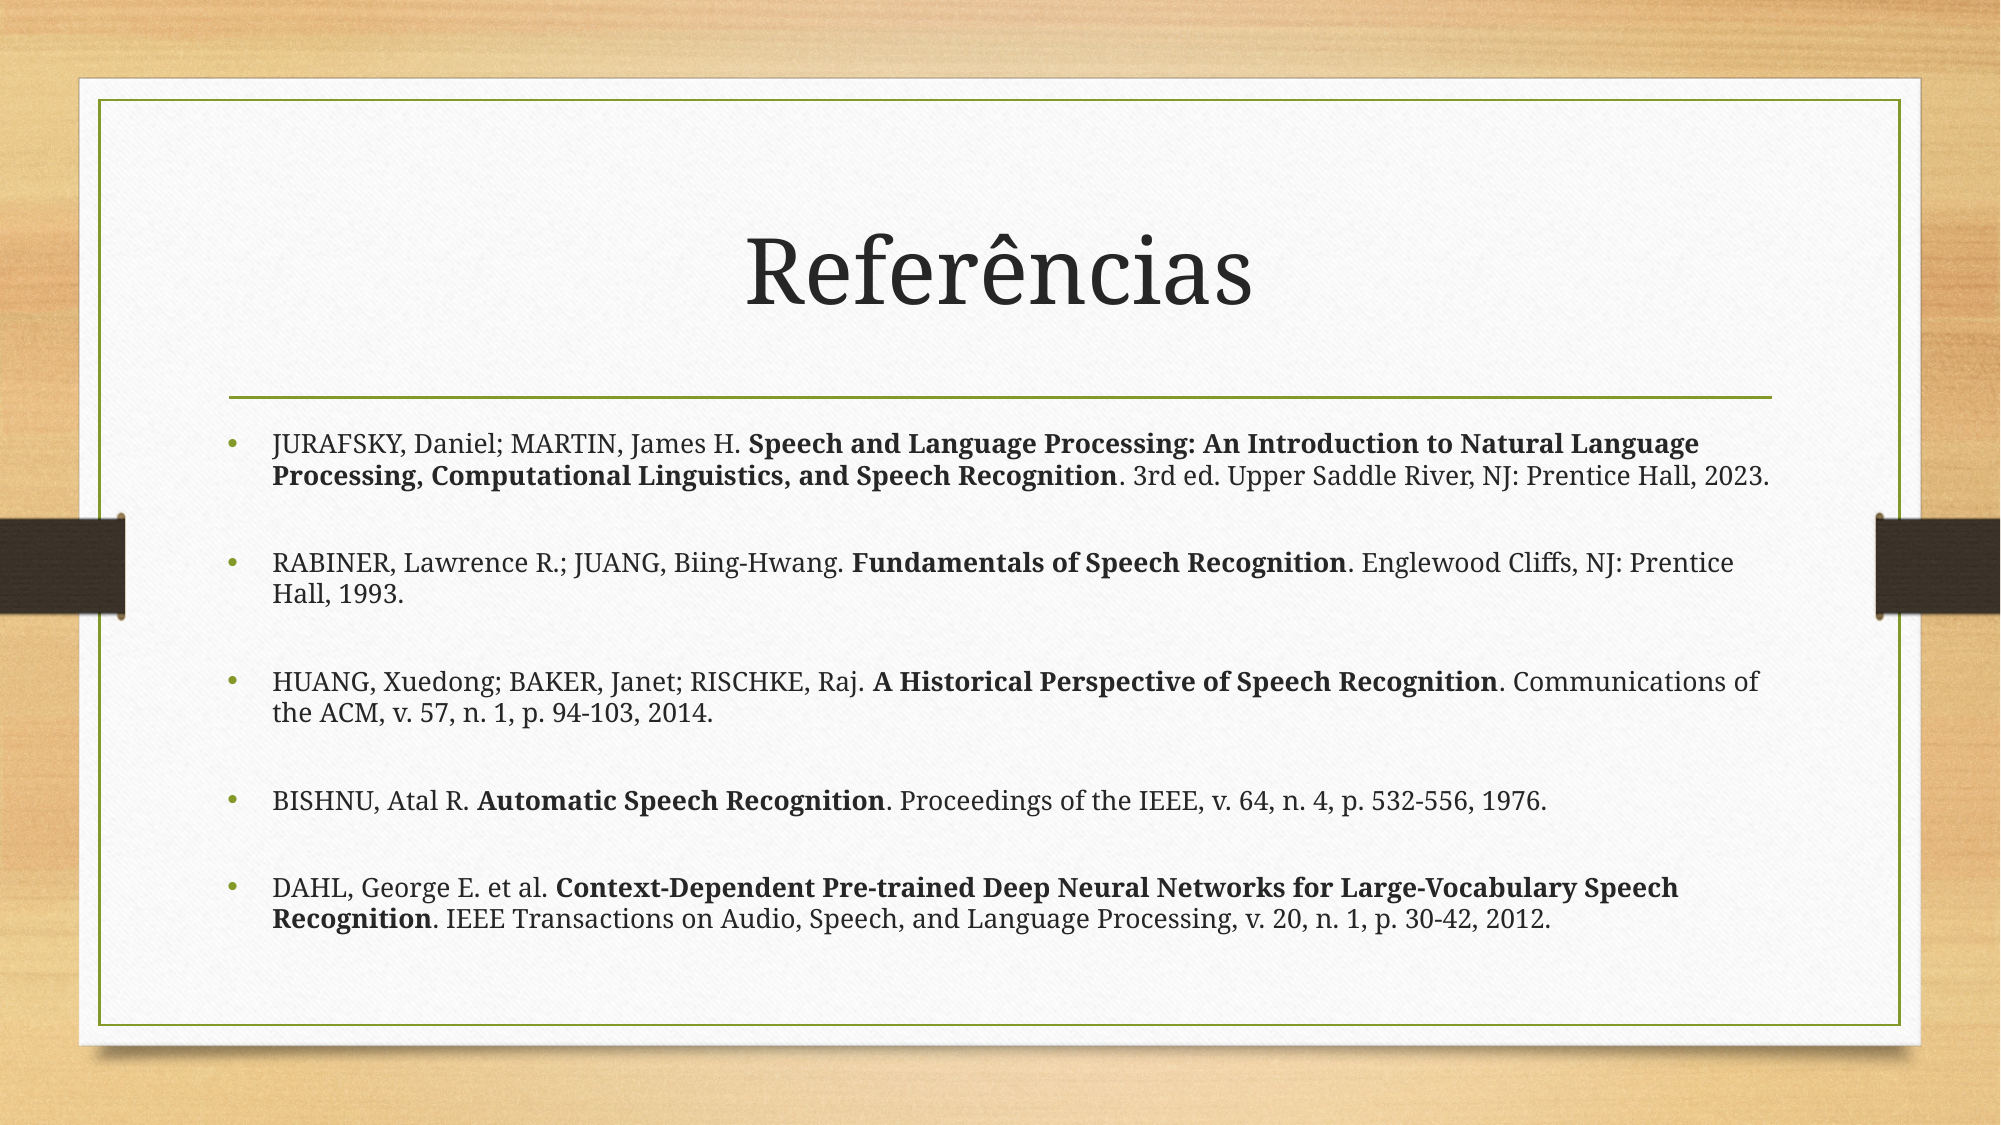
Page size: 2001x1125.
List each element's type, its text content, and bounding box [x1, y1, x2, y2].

picture [0, 0, 2001, 1125]
list JURAFSKY, Daniel; MARTIN, James H. Speech and Language Processing: An Introduction to Natural Language Processing, Computational Linguistics, and Speech Recognition. 3rd ed. Upper Saddle River, NJ: Prentice Hall, 2023. RABINER, Lawrence R.; JUANG, Biing-Hwang. Fundamentals of Speech Recognition. Englewood Cliffs, NJ: Prentice Hall, 1993. HUANG, Xuedong; BAKER, Janet; RISCHKE, Raj. A Historical Perspective of Speech Recognition. Communications of the ACM, v. 57, n. 1, p. 94-103, 2014. BISHNU, Atal R. Automatic Speech Recognition. Proceedings of the IEEE, v. 64, n. 4, p. 532-556, 1976. DAHL, George E. et al. Context-Dependent Pre-trained Deep Neural Networks for Large-Vocabulary Speech Recognition. IEEE Transactions on Audio, Speech, and Language Processing, v. 20, n. 1, p. 30-42, 2012. [212, 419, 1788, 964]
title Referências [212, 161, 1788, 375]
